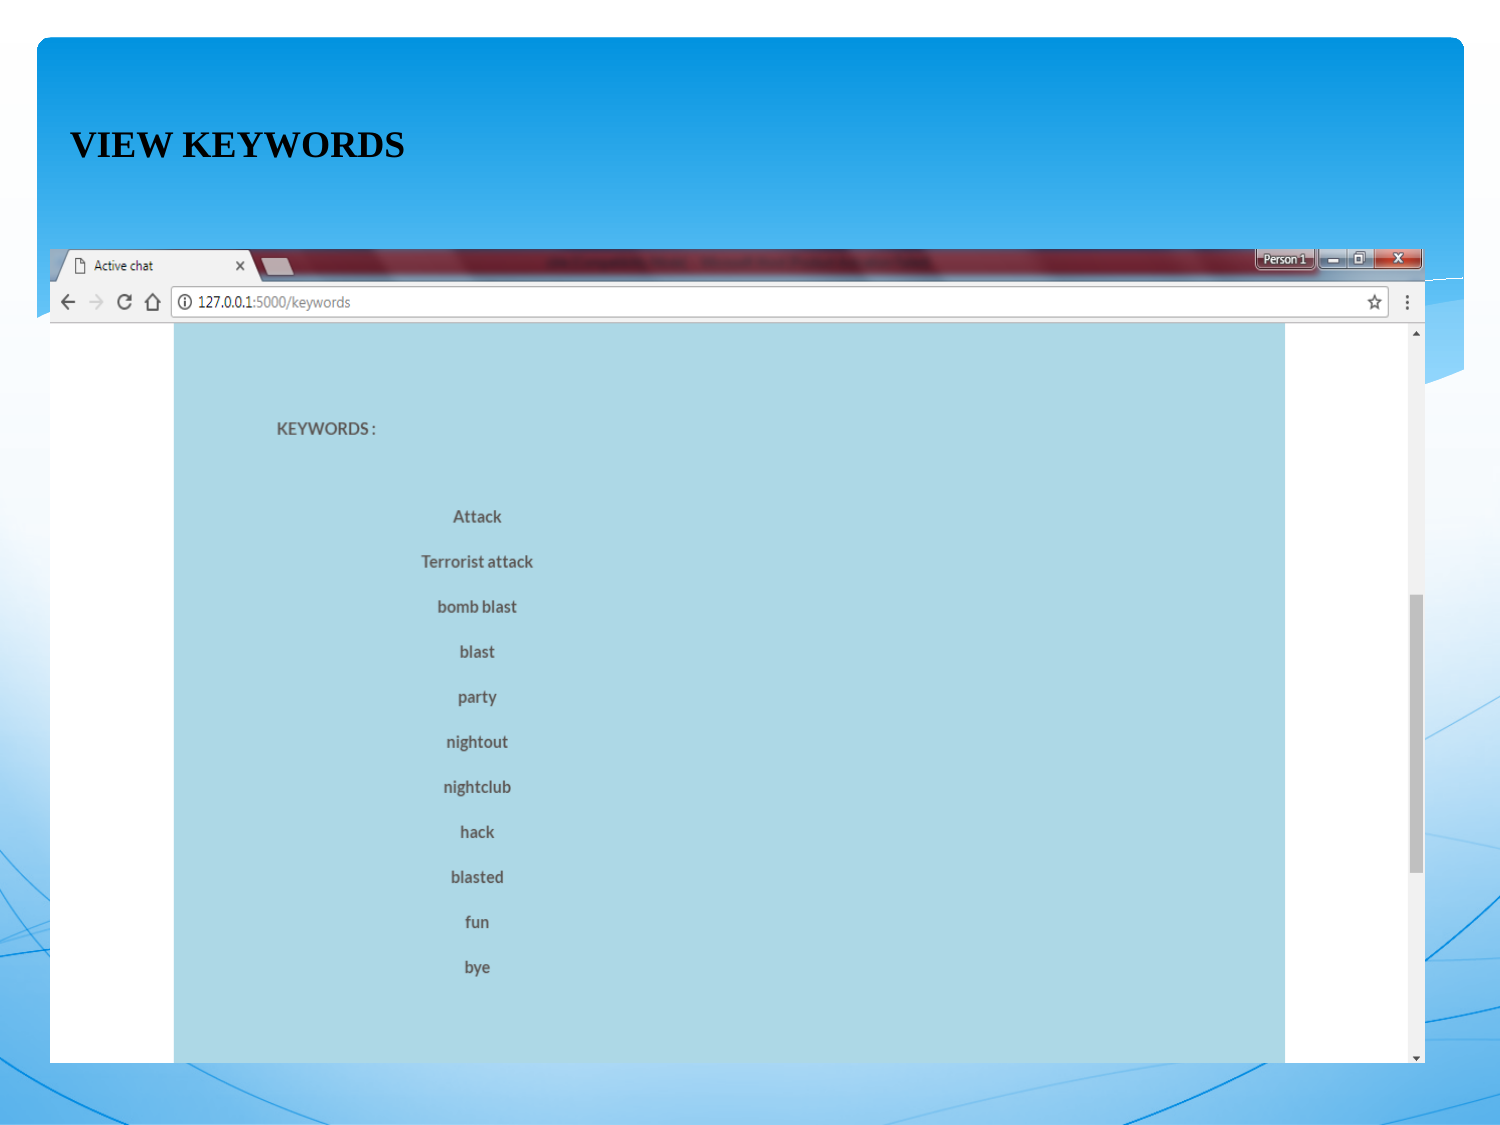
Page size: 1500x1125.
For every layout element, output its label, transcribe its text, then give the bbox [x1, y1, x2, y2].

text_box VIEW KEYWORDS [37, 112, 438, 173]
picture [49, 249, 1426, 1063]
